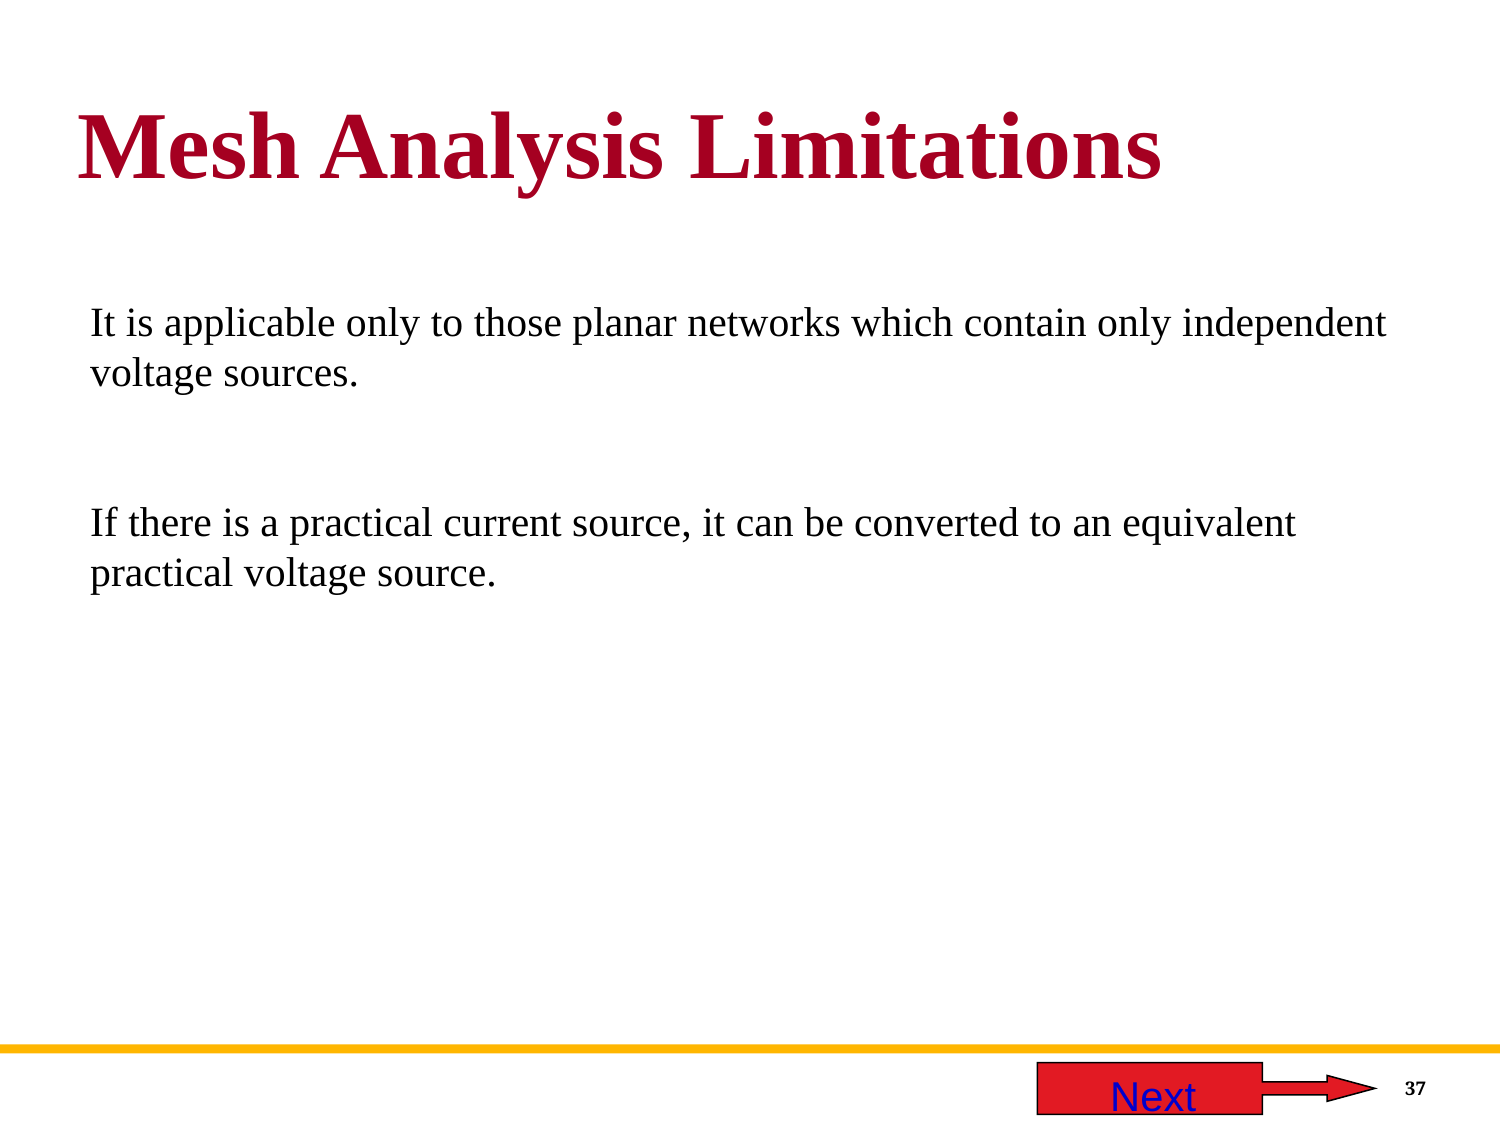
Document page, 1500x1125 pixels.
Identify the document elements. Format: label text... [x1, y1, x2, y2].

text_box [1037, 1062, 1375, 1125]
slide_number 37 [1375, 1071, 1442, 1109]
list It is applicable only to those planar networks which contain only independent voltage sources. If there is a practical current source, it can be converted to an equivalent practical voltage source. [75, 287, 1425, 1006]
title Mesh Analysis Limitations [62, 87, 1413, 263]
